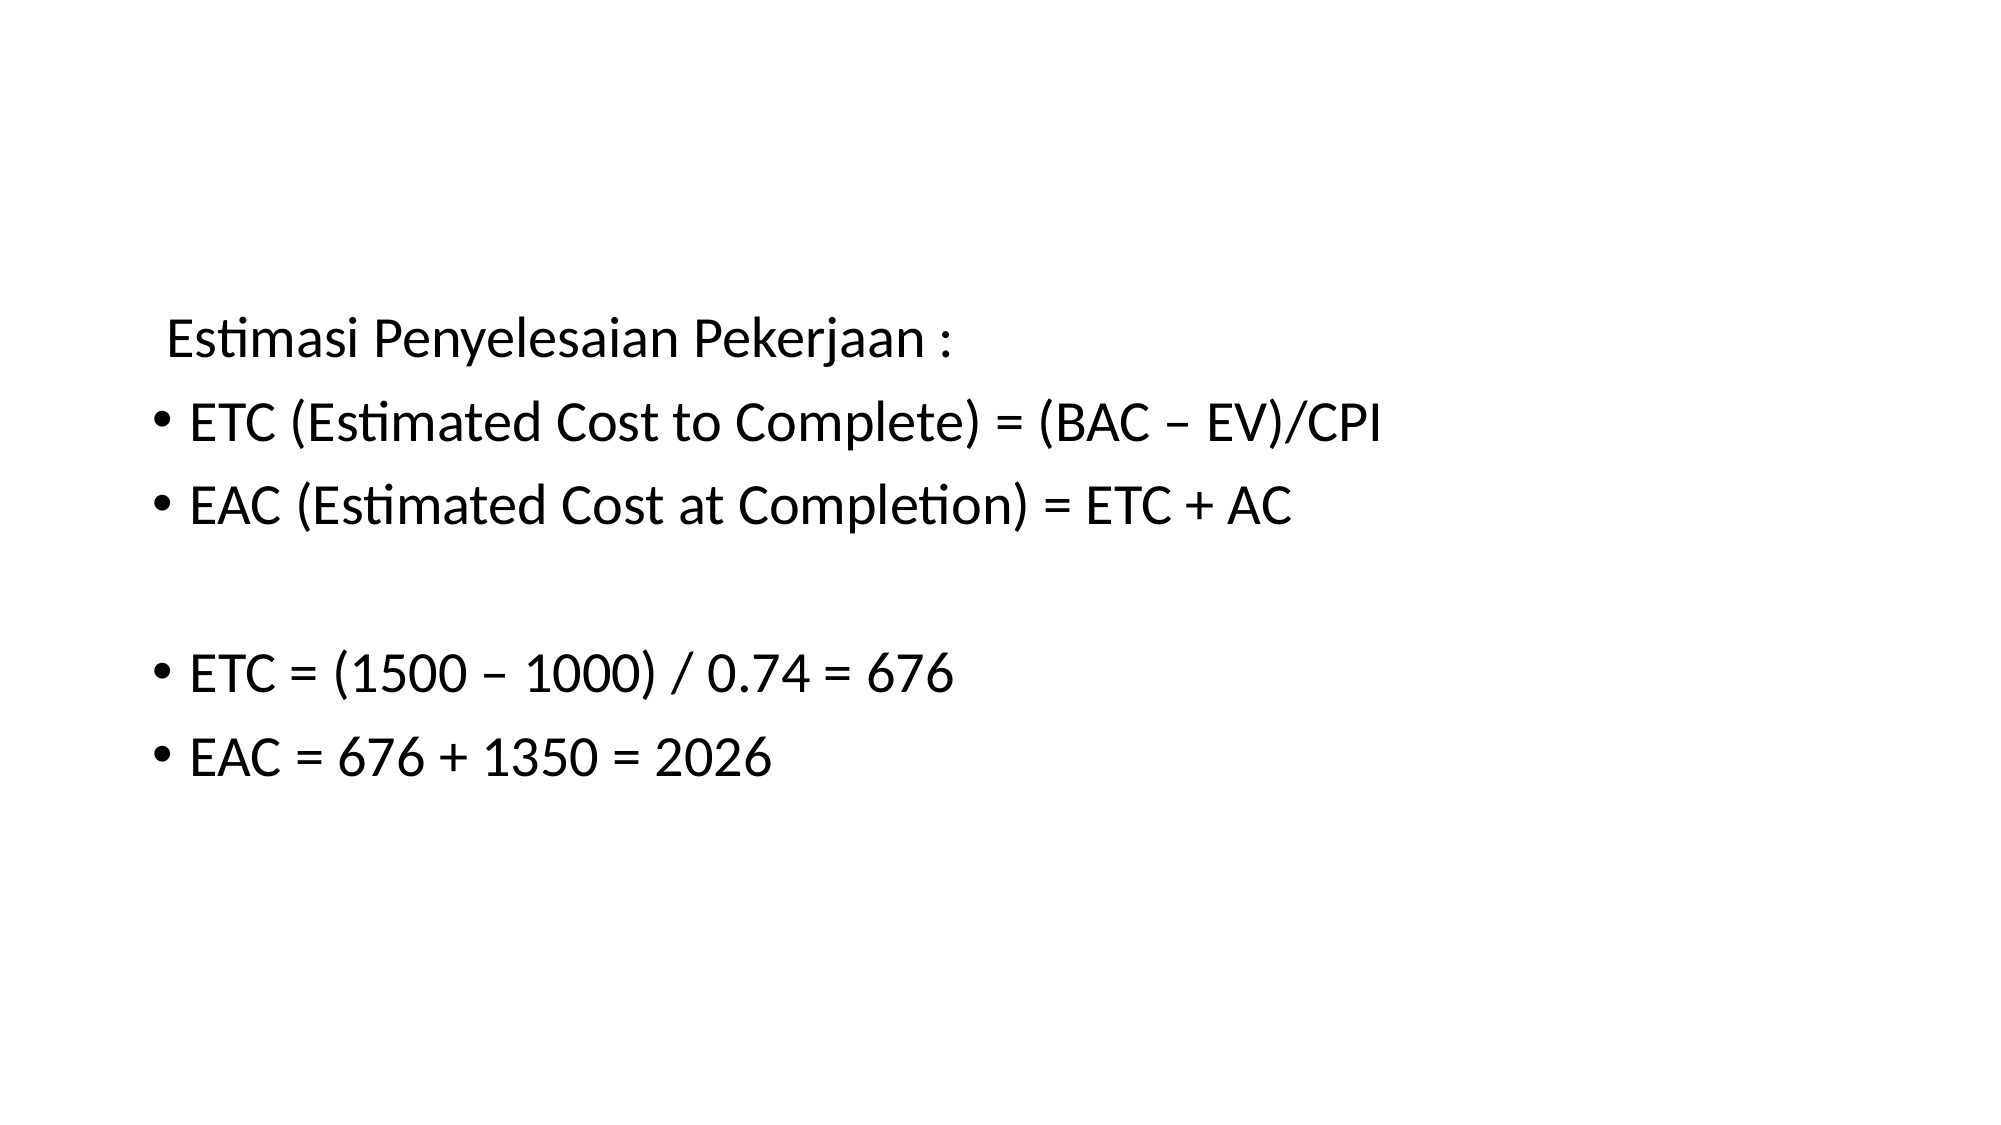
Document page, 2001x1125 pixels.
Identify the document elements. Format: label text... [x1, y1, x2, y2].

list Estimasi Penyelesaian Pekerjaan : ETC (Estimated Cost to Complete) = (BAC – EV)/CPI EAC (Estimated Cost at Completion) = ETC + AC ETC = (1500 – 1000) / 0.74 = 676 EAC = 676 + 1350 = 2026 [137, 299, 1863, 1014]
